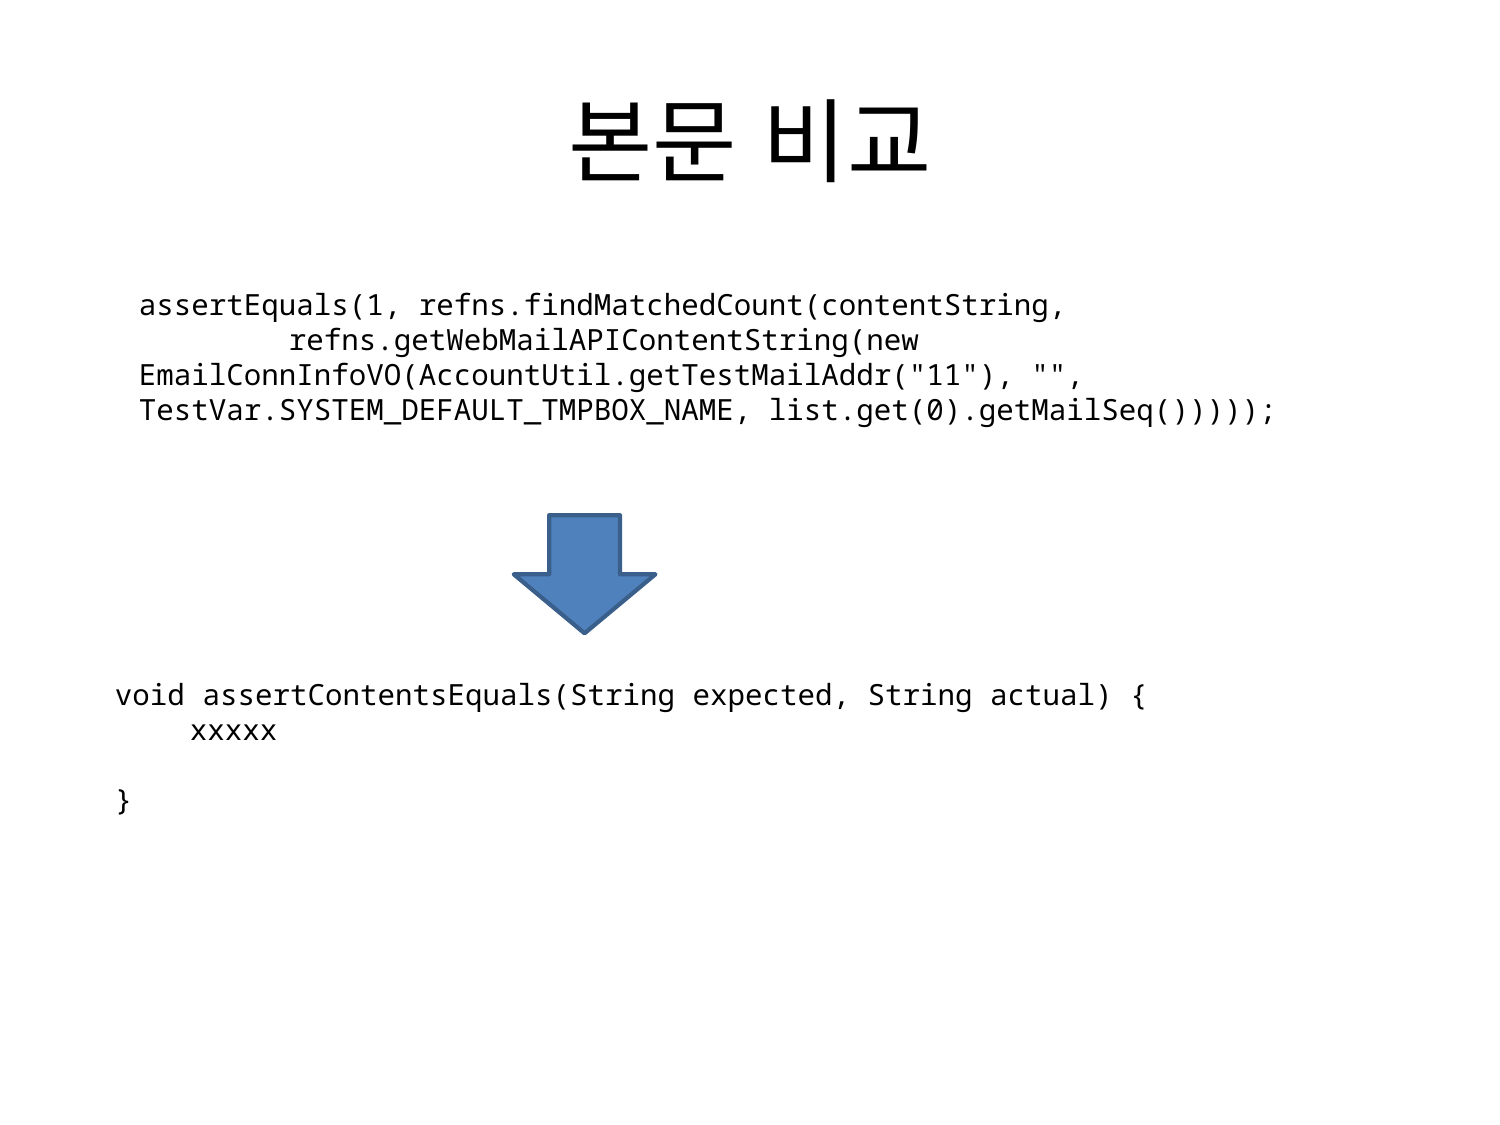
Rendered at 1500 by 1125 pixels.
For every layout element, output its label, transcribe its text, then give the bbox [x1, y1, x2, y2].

text_box assertEquals(1, refns.findMatchedCount(contentString, refns.getWebMailAPIContentString(new EmailConnInfoVO(AccountUtil.getTestMailAddr("11"), "", TestVar.SYSTEM_DEFAULT_TMPBOX_NAME, list.get(0).getMailSeq())))); [123, 278, 1341, 434]
text_box [511, 513, 658, 635]
title 본문 비교 [75, 45, 1425, 233]
text_box void assertContentsEquals(String expected, String actual) { xxxxx } [100, 668, 1341, 824]
